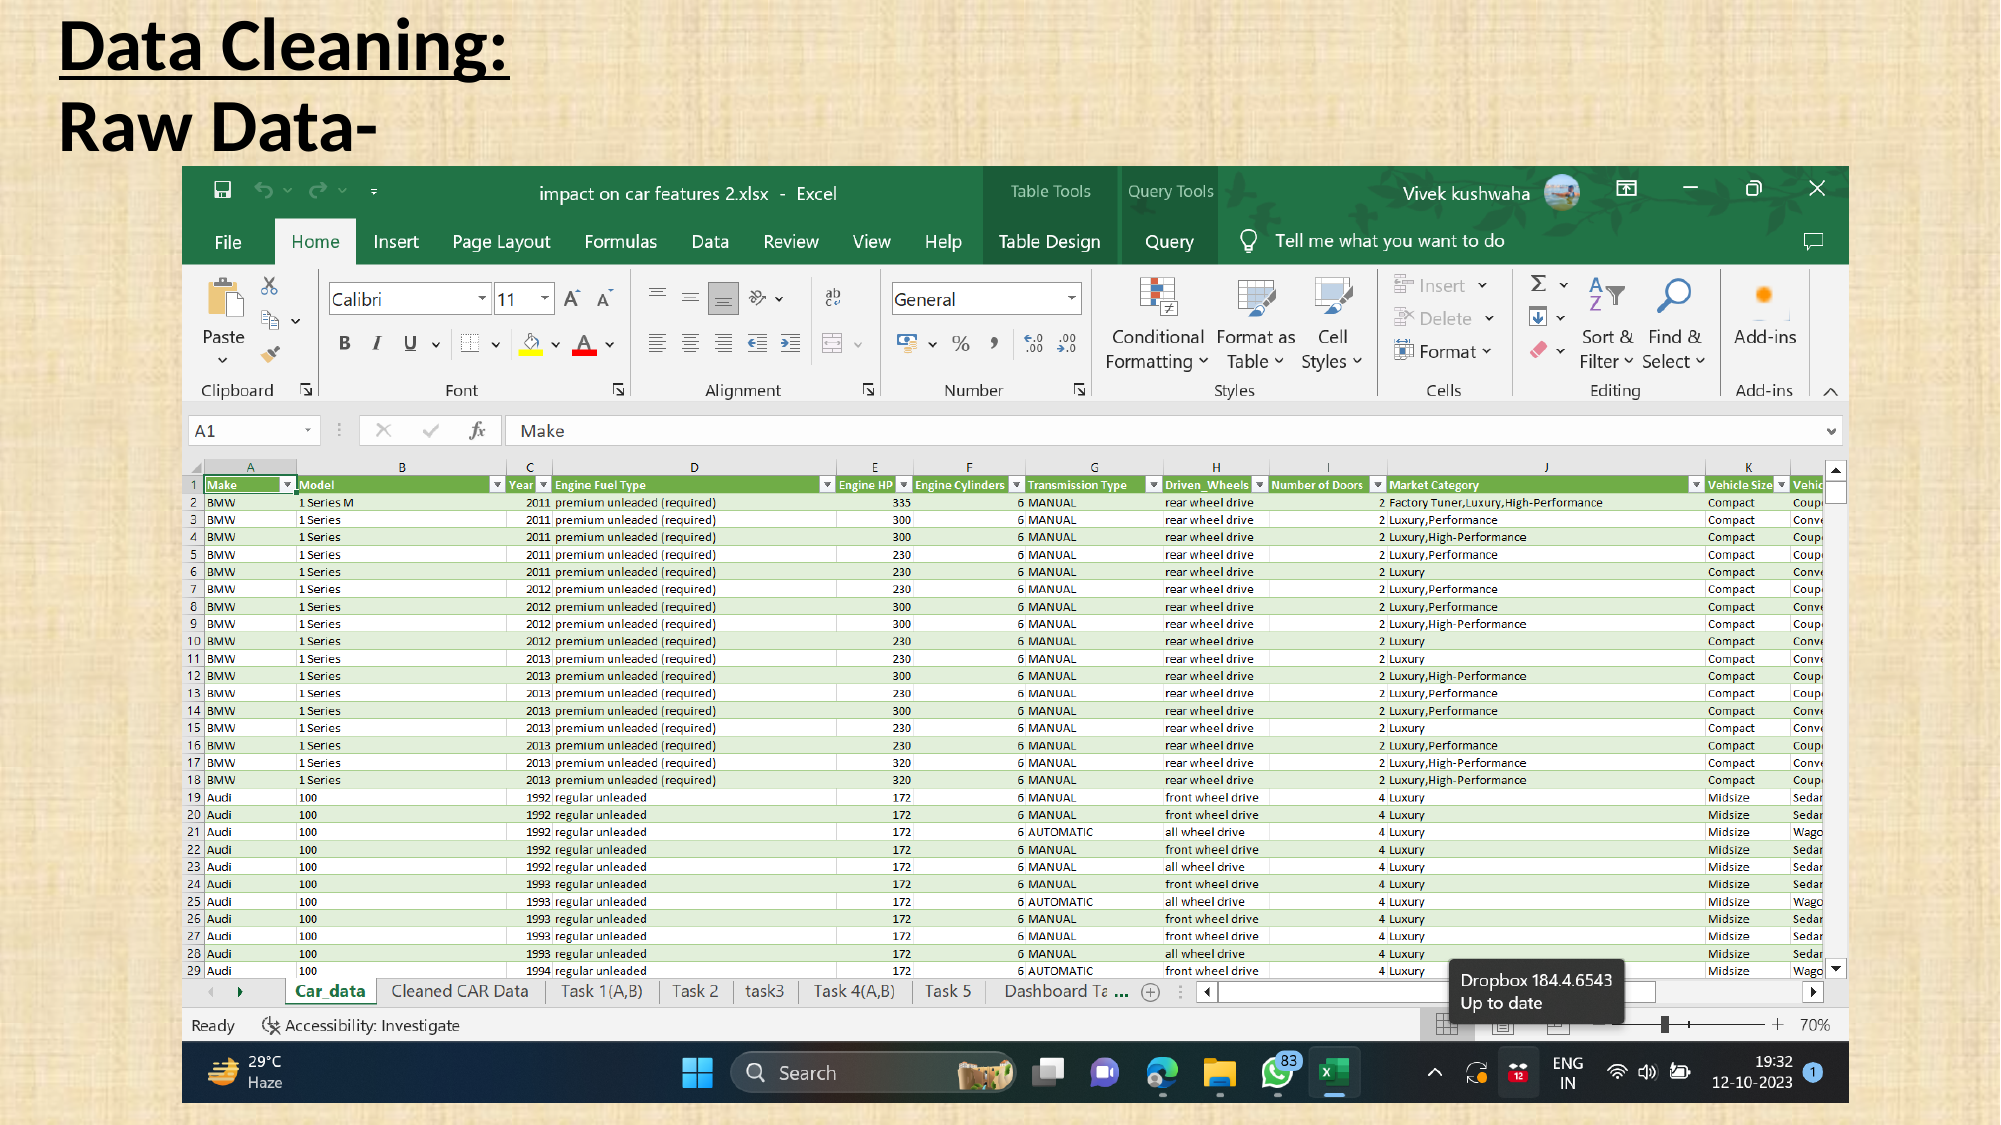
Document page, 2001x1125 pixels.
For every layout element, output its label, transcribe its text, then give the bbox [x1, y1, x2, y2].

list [182, 165, 1849, 1103]
title Data Cleaning: Raw Data- [43, 21, 1769, 152]
